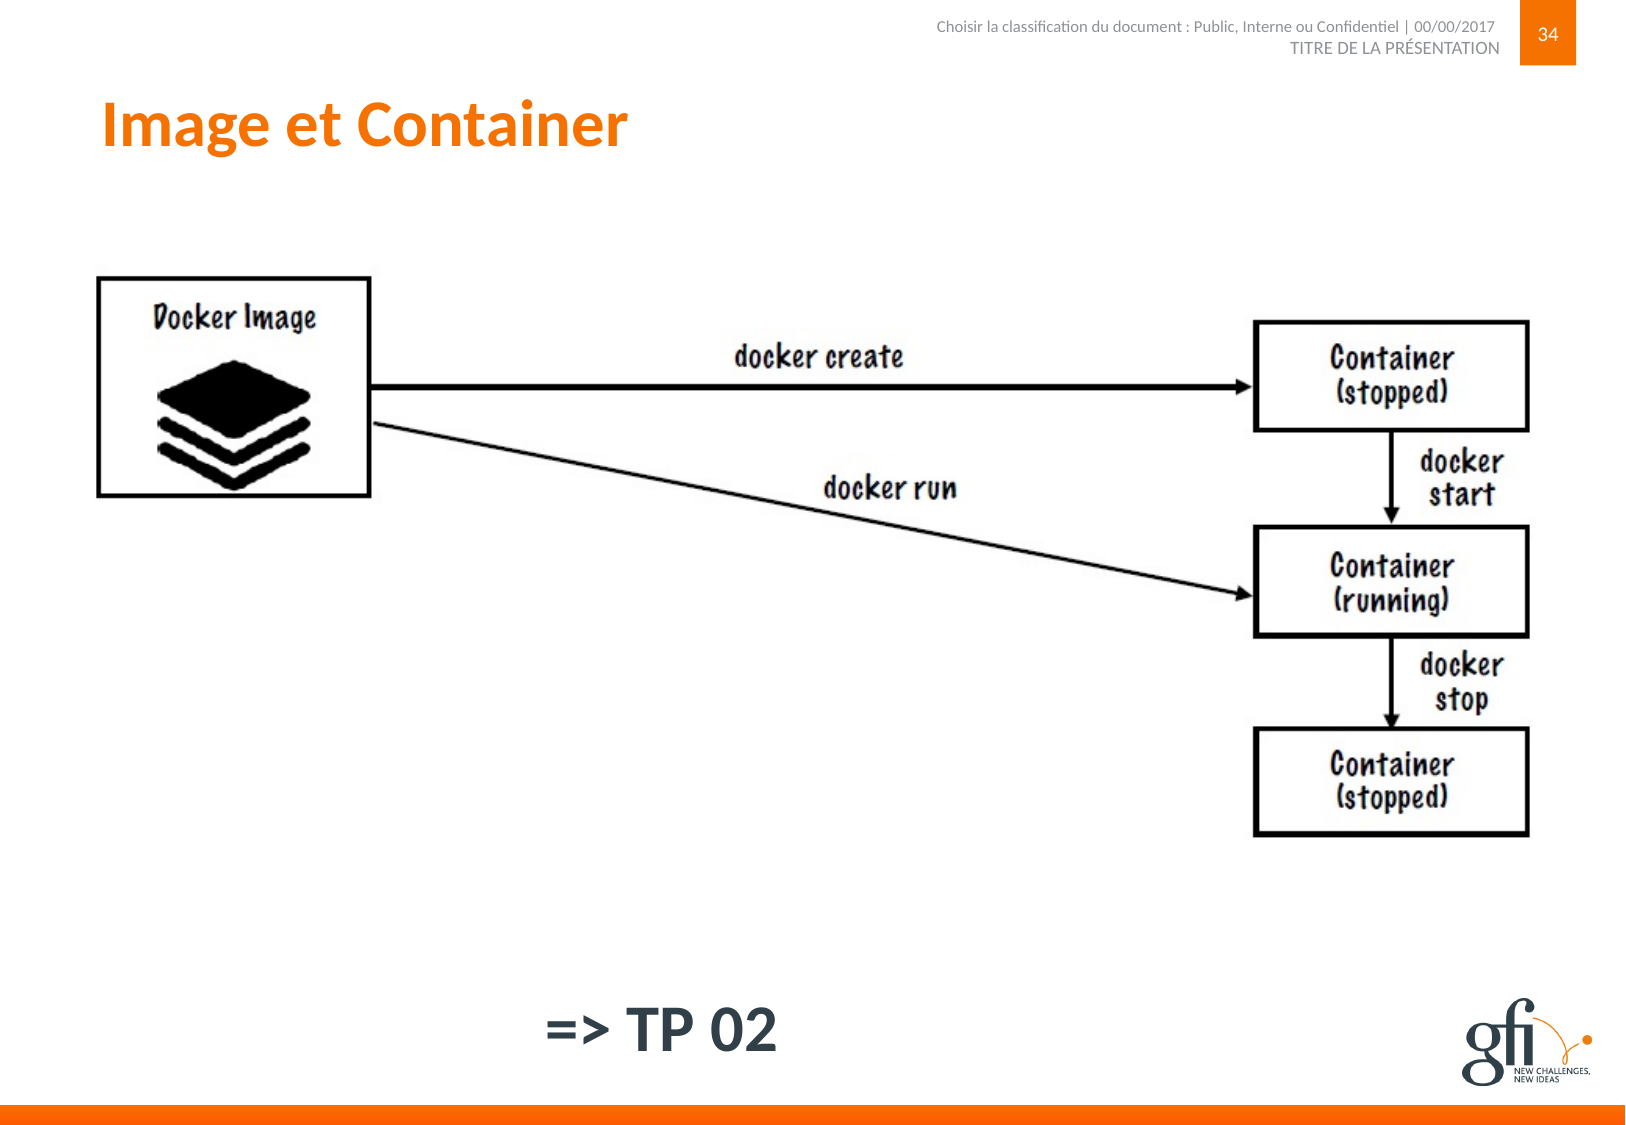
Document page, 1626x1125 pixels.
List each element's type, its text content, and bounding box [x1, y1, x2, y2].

picture [70, 253, 1555, 872]
slide_number 34 [1520, 0, 1577, 66]
picture [1462, 998, 1592, 1090]
footer TITRE DE LA PRÉSENTATION [557, 16, 1515, 67]
title Image et Container [101, 68, 1515, 182]
text_box => TP 02 [530, 973, 990, 1086]
